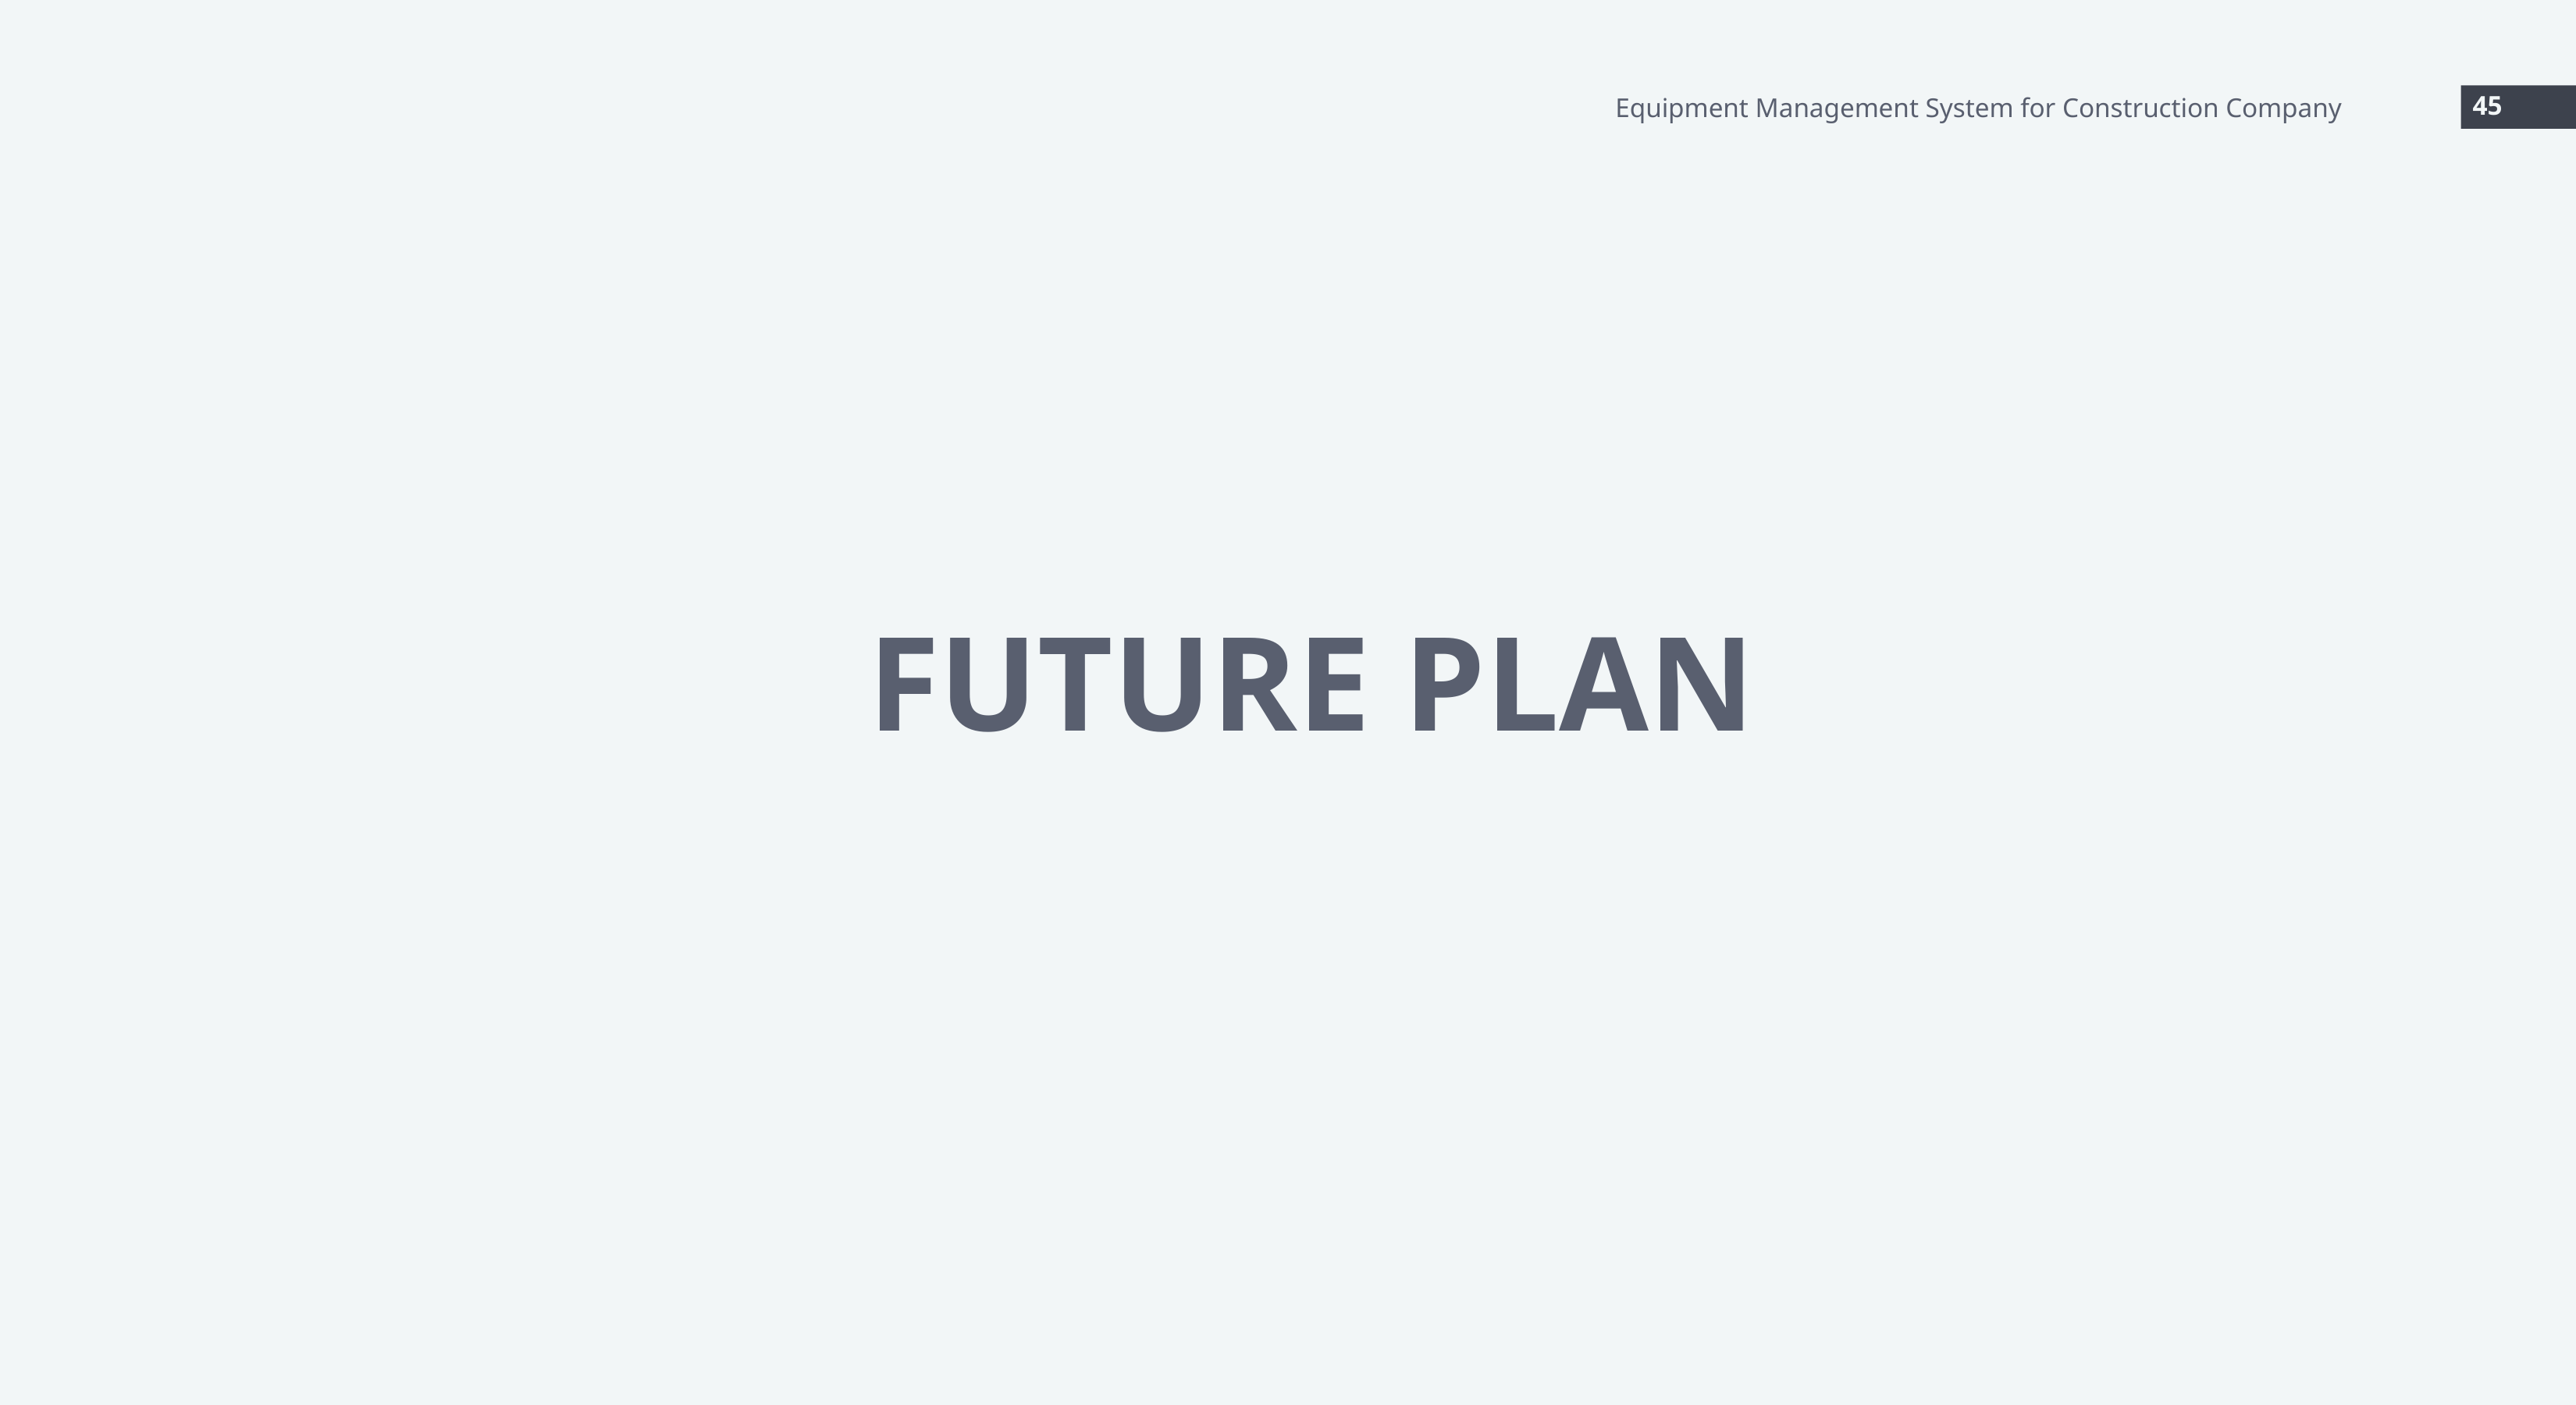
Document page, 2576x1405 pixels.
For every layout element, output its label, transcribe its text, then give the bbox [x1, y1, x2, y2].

text_box FUTURE PLAN [856, 548, 1808, 763]
slide_number 45 [2460, 69, 2576, 145]
footer Equipment Management System for Construction Company [1485, 69, 2355, 145]
